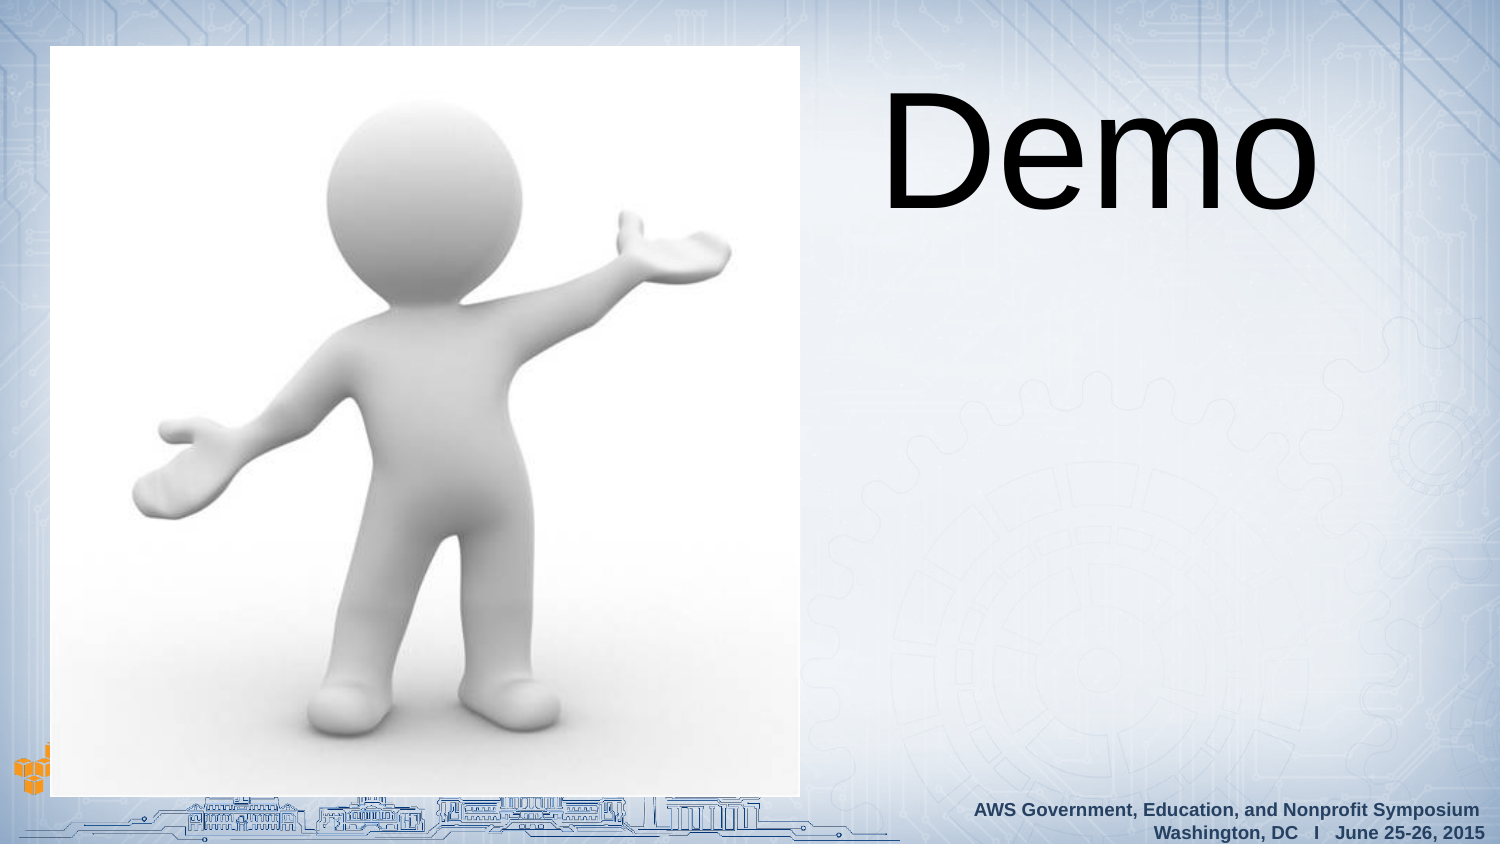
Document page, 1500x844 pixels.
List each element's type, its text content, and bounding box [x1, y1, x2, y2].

text_box Demo [862, 34, 1413, 260]
picture [9, 46, 900, 842]
